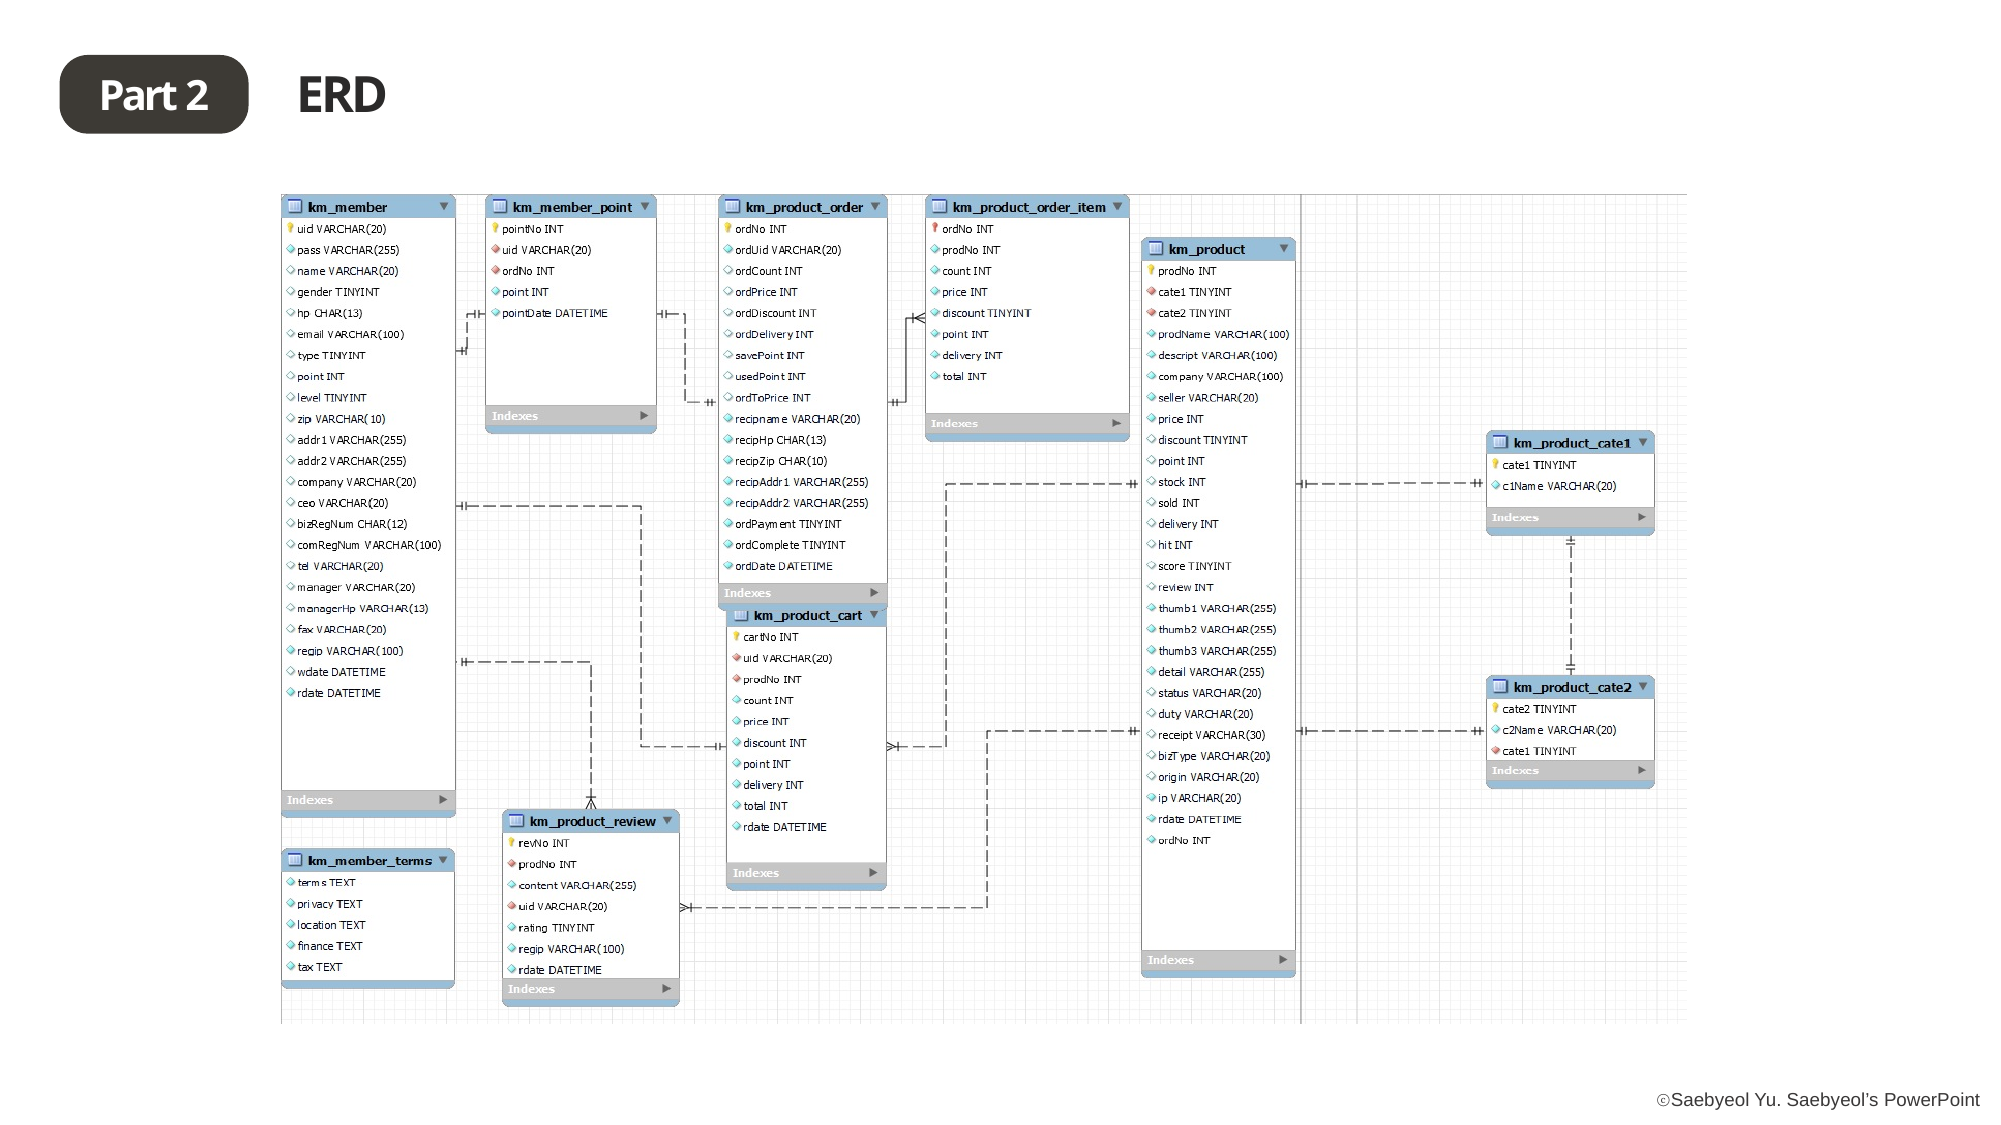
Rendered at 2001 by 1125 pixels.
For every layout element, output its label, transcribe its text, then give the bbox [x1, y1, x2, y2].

picture [281, 194, 1687, 1024]
text_box Part 2 [84, 61, 225, 127]
text_box ERD [281, 54, 403, 130]
text_box [58, 53, 250, 135]
